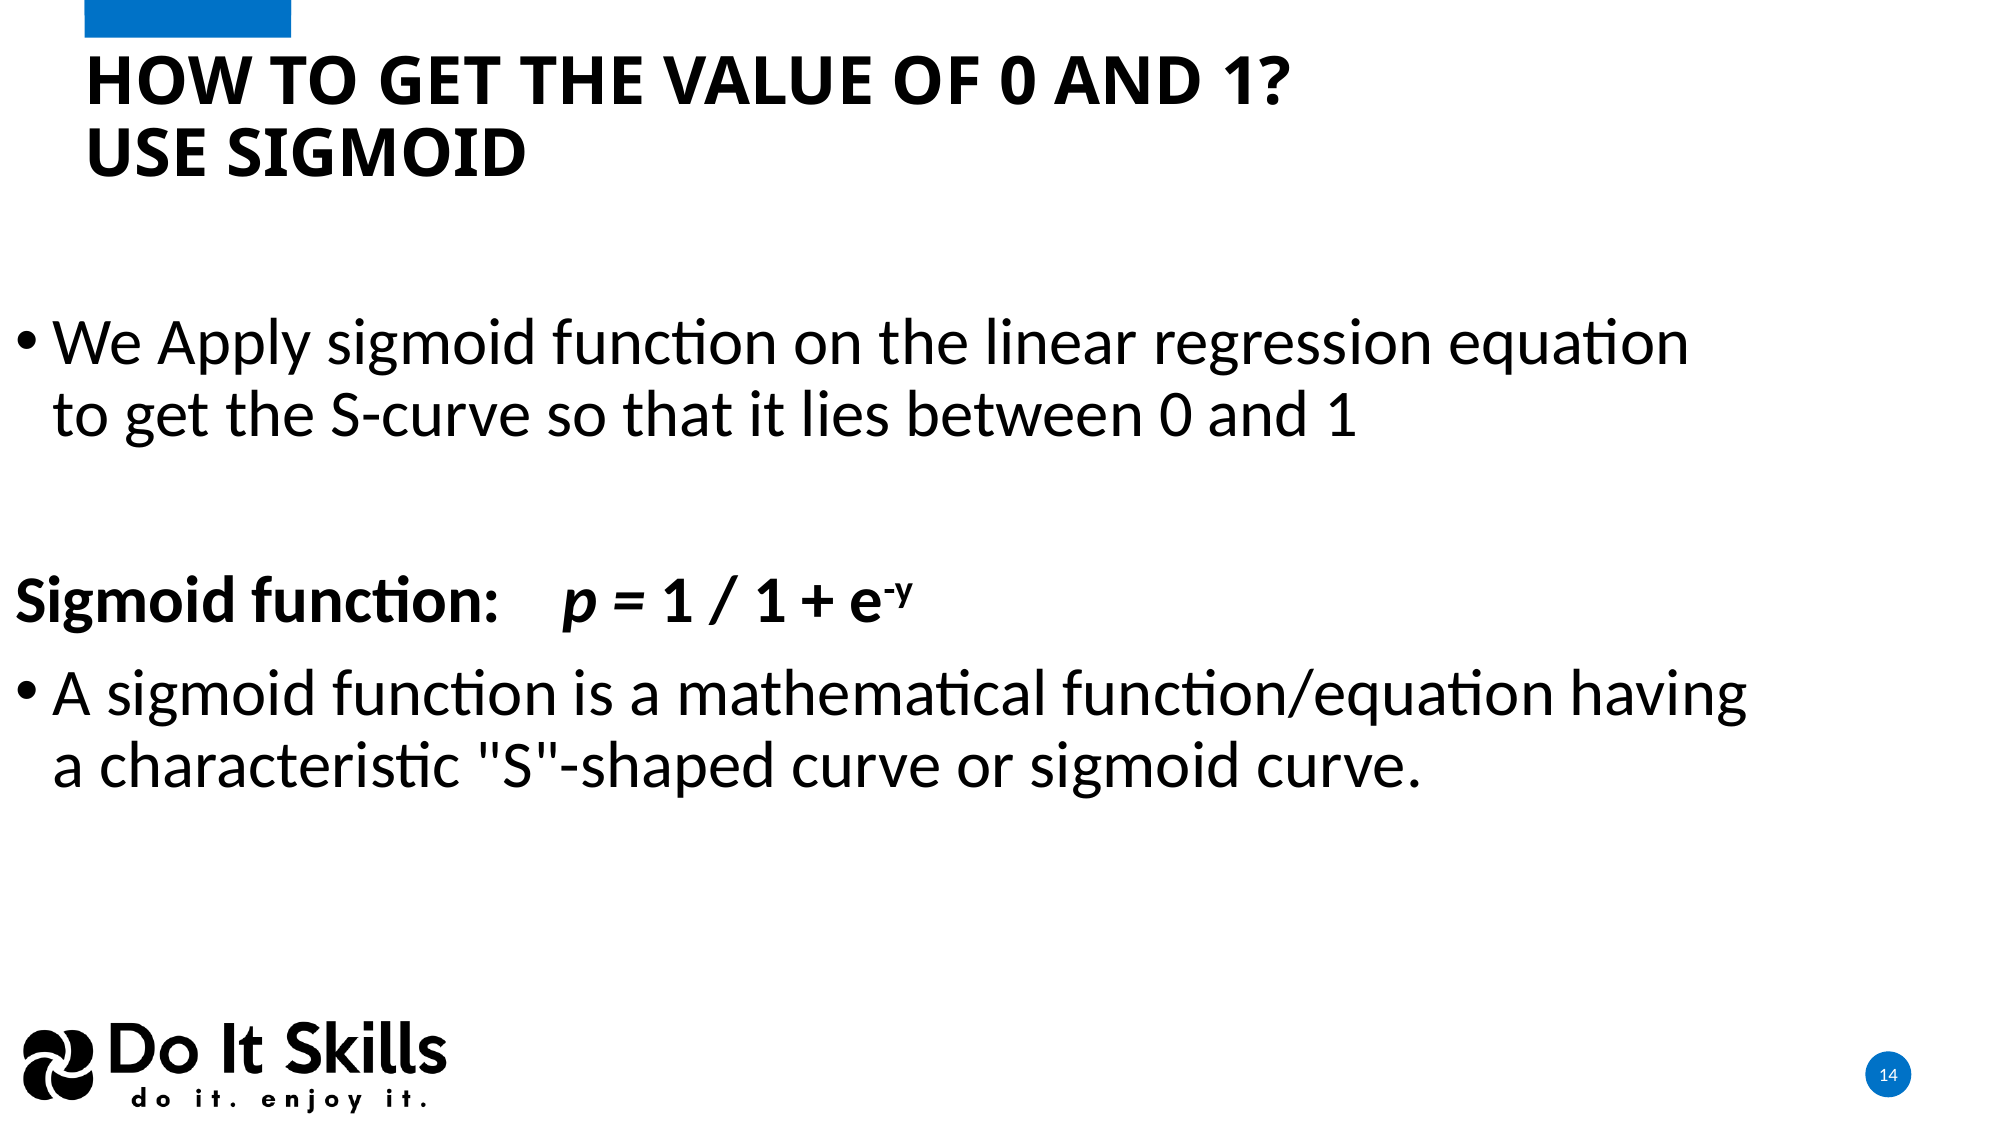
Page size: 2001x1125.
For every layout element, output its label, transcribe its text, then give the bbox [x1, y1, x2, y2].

list We Apply sigmoid function on the linear regression equation to get the S-curve so that it lies between 0 and 1 Sigmoid function: p = 1 / 1 + e-y A sigmoid function is a mathematical function/equation having a characteristic "S"-shaped curve or sigmoid curve. [0, 299, 1778, 1014]
slide_number 14 [1864, 1059, 1913, 1090]
title How to get the value of 0 and 1? Use Sigmoid [84, 40, 1914, 192]
picture [0, 1014, 458, 1125]
